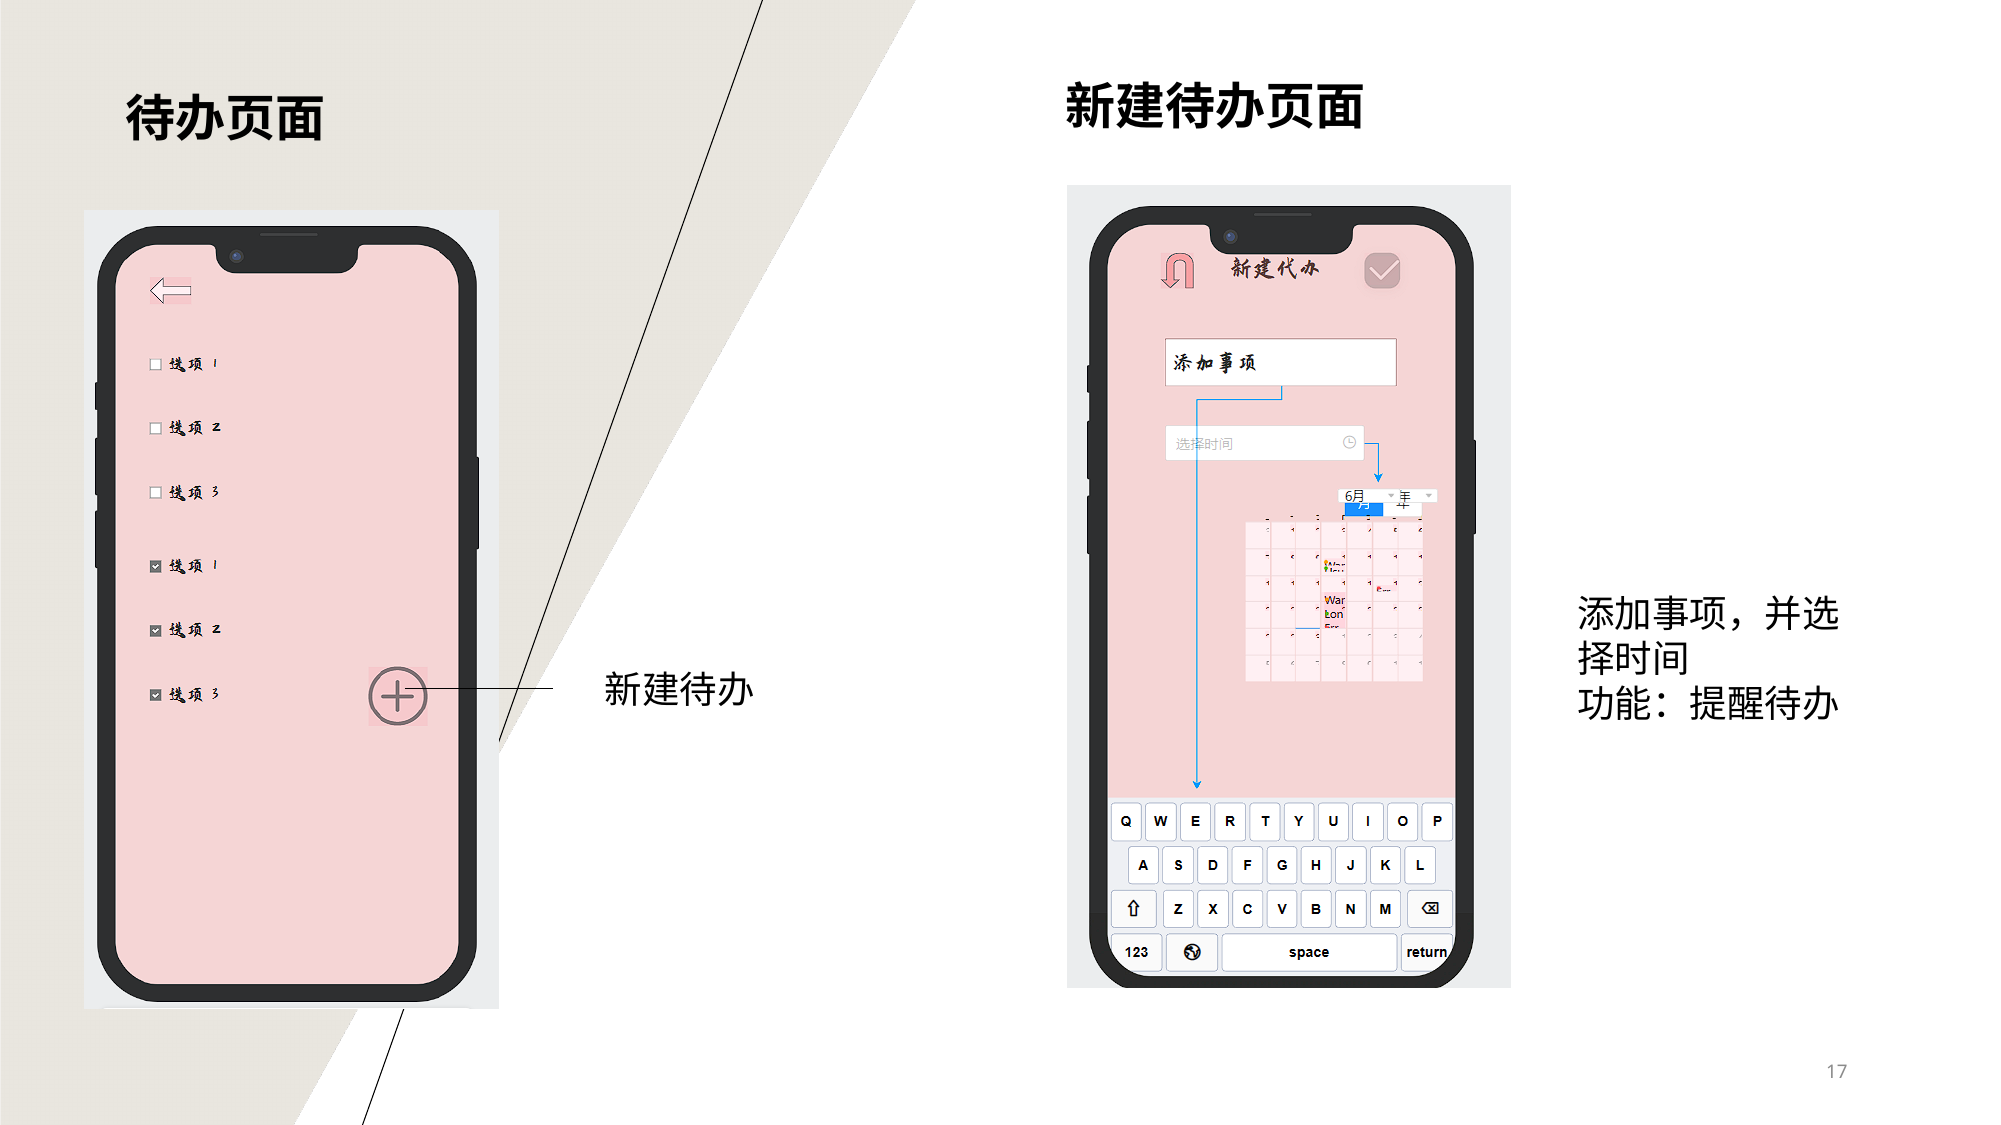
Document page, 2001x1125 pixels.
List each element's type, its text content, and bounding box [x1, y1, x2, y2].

text_box 新建待办 [589, 658, 887, 719]
text_box 待办页面 [110, 78, 362, 154]
text_box 新建待办页面 [1050, 66, 1511, 142]
slide_number 17 [1755, 1042, 1863, 1103]
picture [0, 0, 916, 1125]
picture [1067, 185, 1511, 988]
text_box 添加事项，并选择时间 功能：提醒待办 [1562, 582, 1863, 733]
